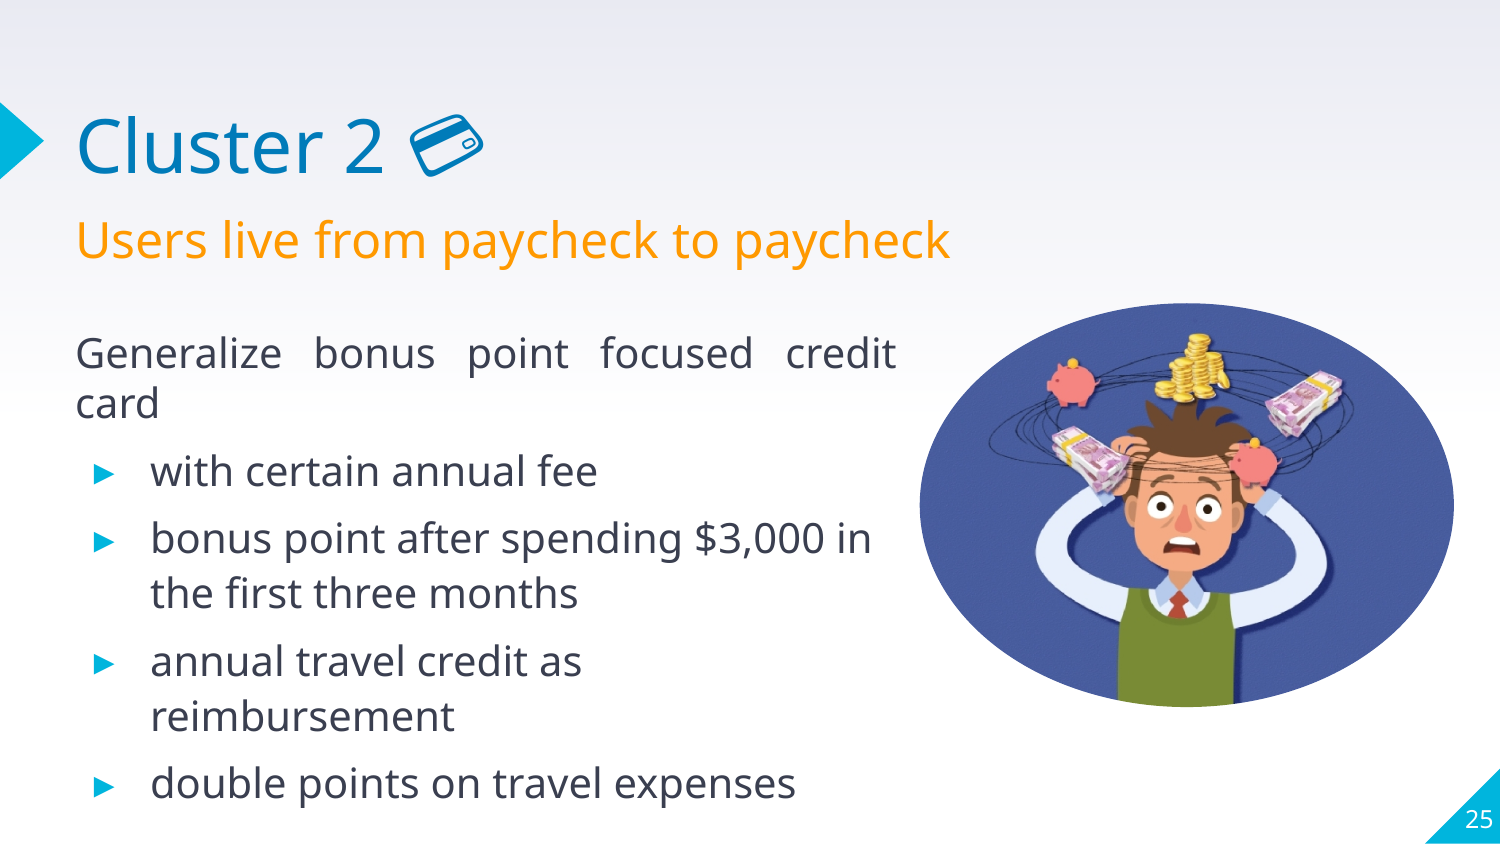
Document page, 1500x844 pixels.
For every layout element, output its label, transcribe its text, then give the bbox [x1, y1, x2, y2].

title Cluster 2 💳 Users live from paycheck to paycheck [75, 98, 1419, 276]
picture [919, 302, 1455, 708]
slide_number 25 [1418, 760, 1494, 838]
list Generalize bonus point focused credit card with certain annual fee bonus point after spending $3,000 in the first three months annual travel credit as reimbursement double points on travel expenses [75, 276, 898, 825]
